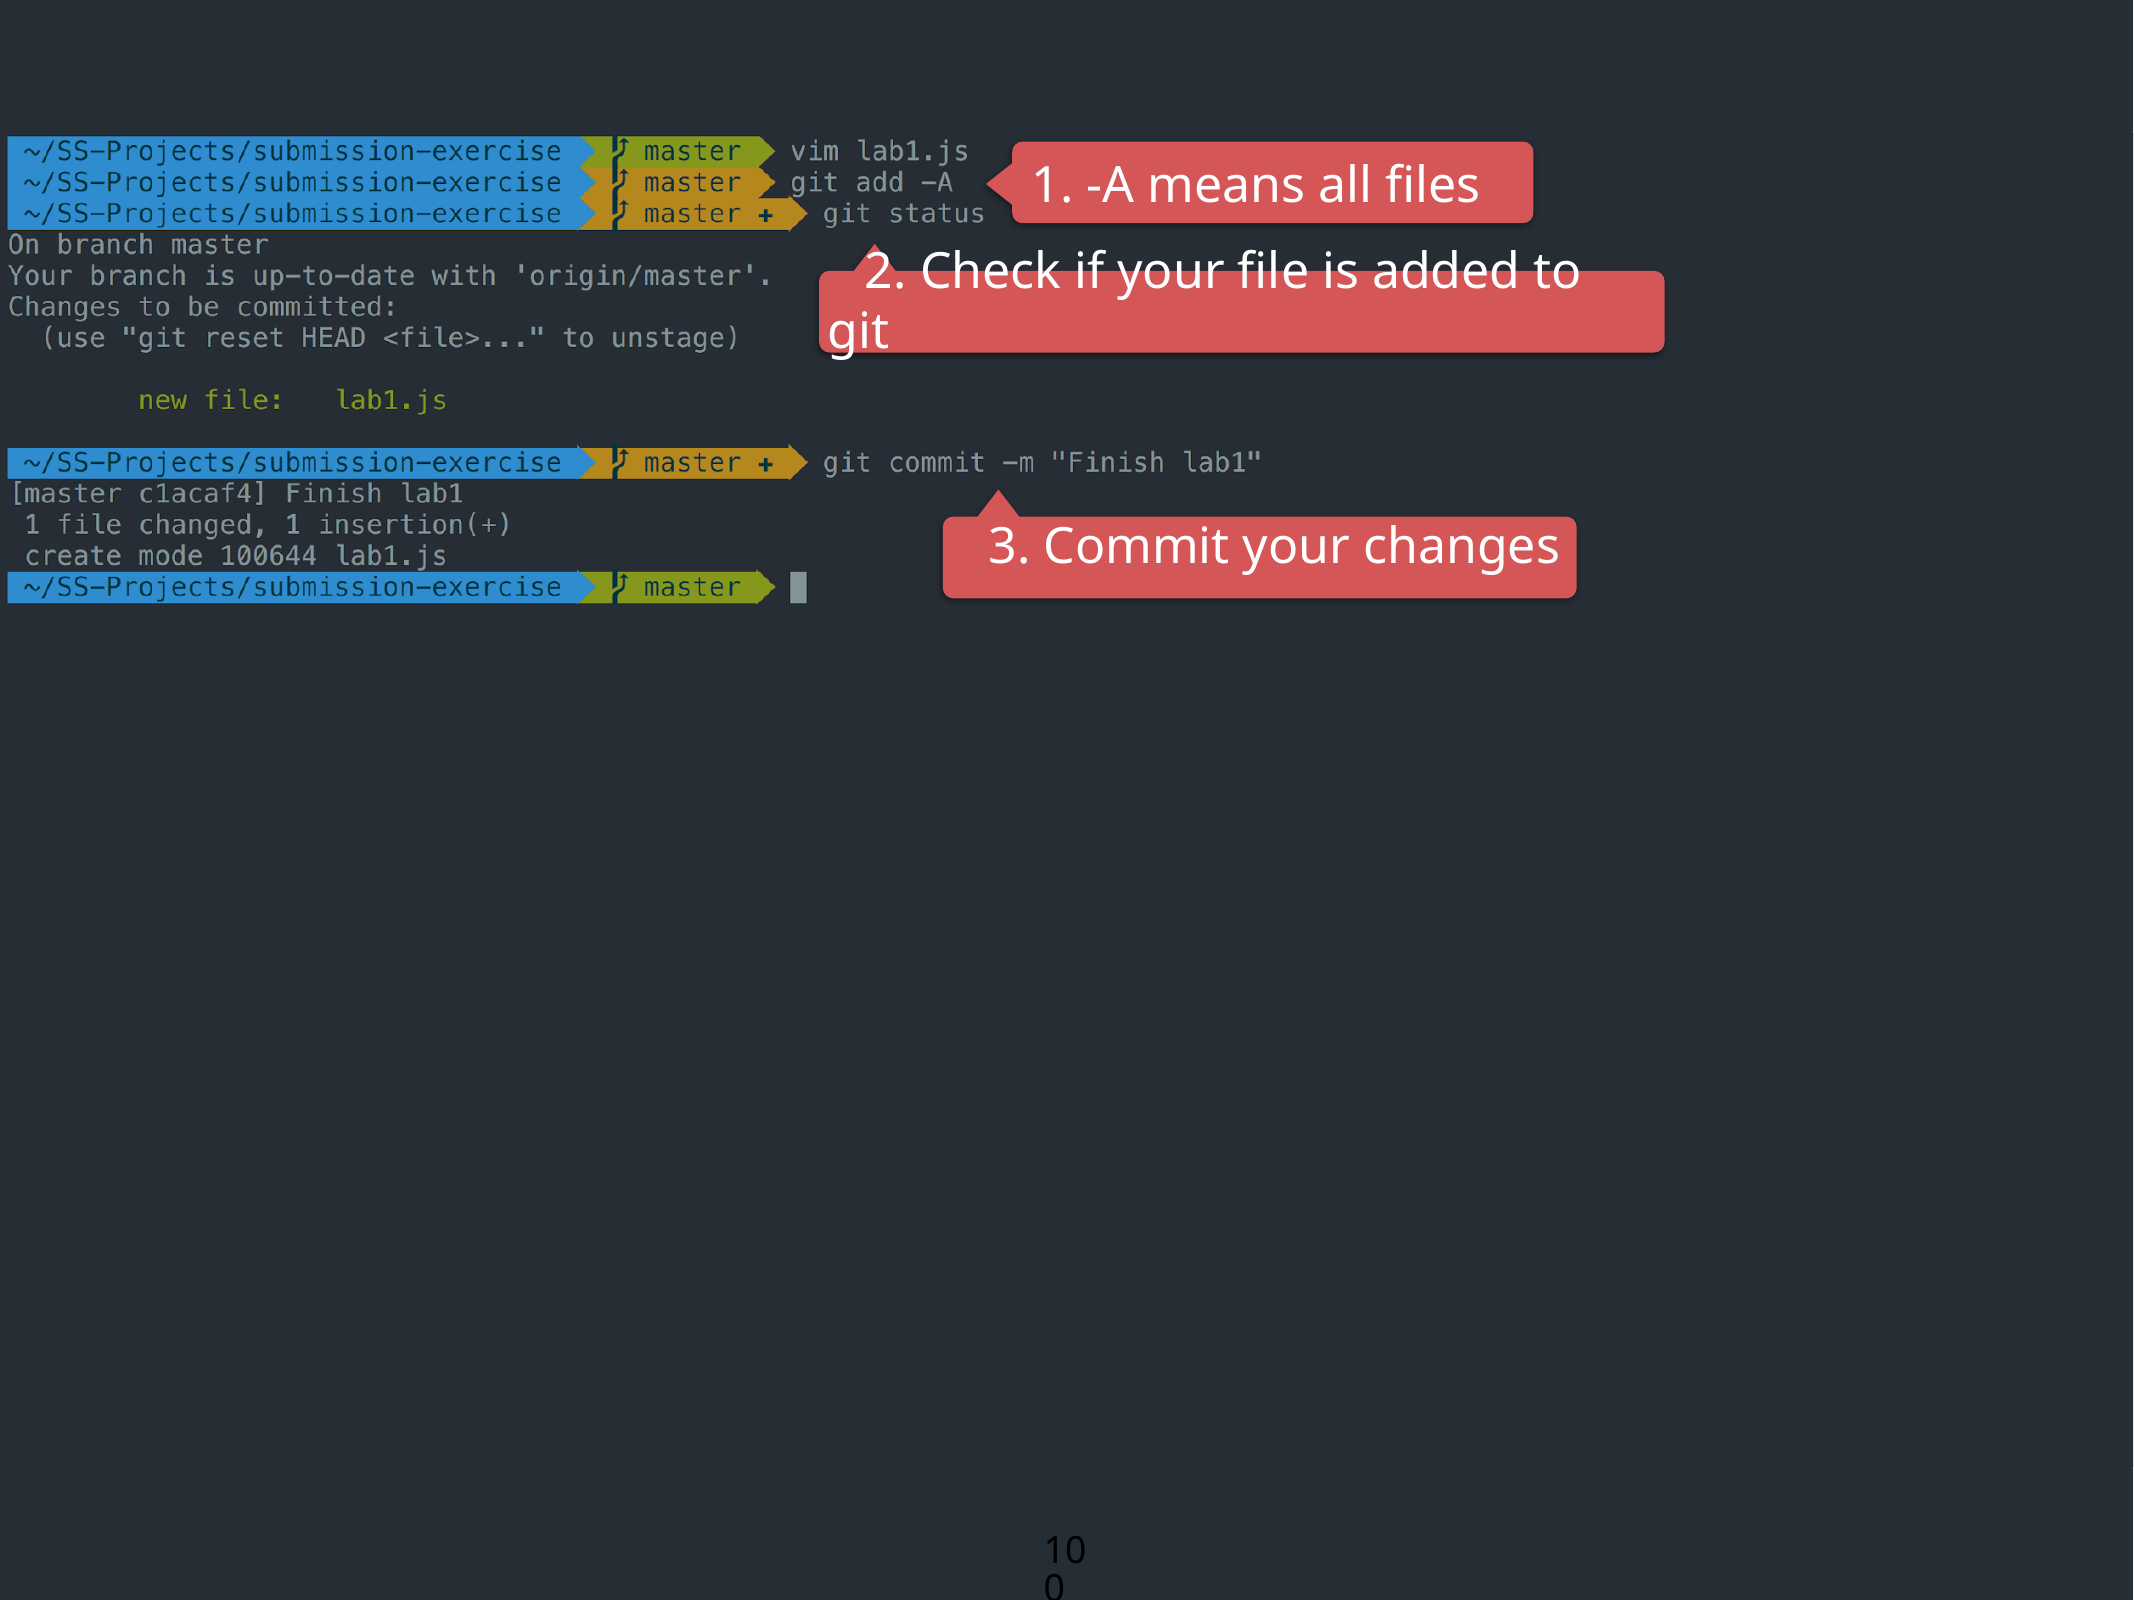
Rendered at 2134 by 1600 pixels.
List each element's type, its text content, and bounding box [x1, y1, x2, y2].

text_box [818, 243, 1665, 353]
picture [0, 133, 2134, 1467]
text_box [942, 489, 1577, 599]
slide_number 100 [1035, 1517, 1096, 1600]
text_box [985, 141, 1534, 224]
